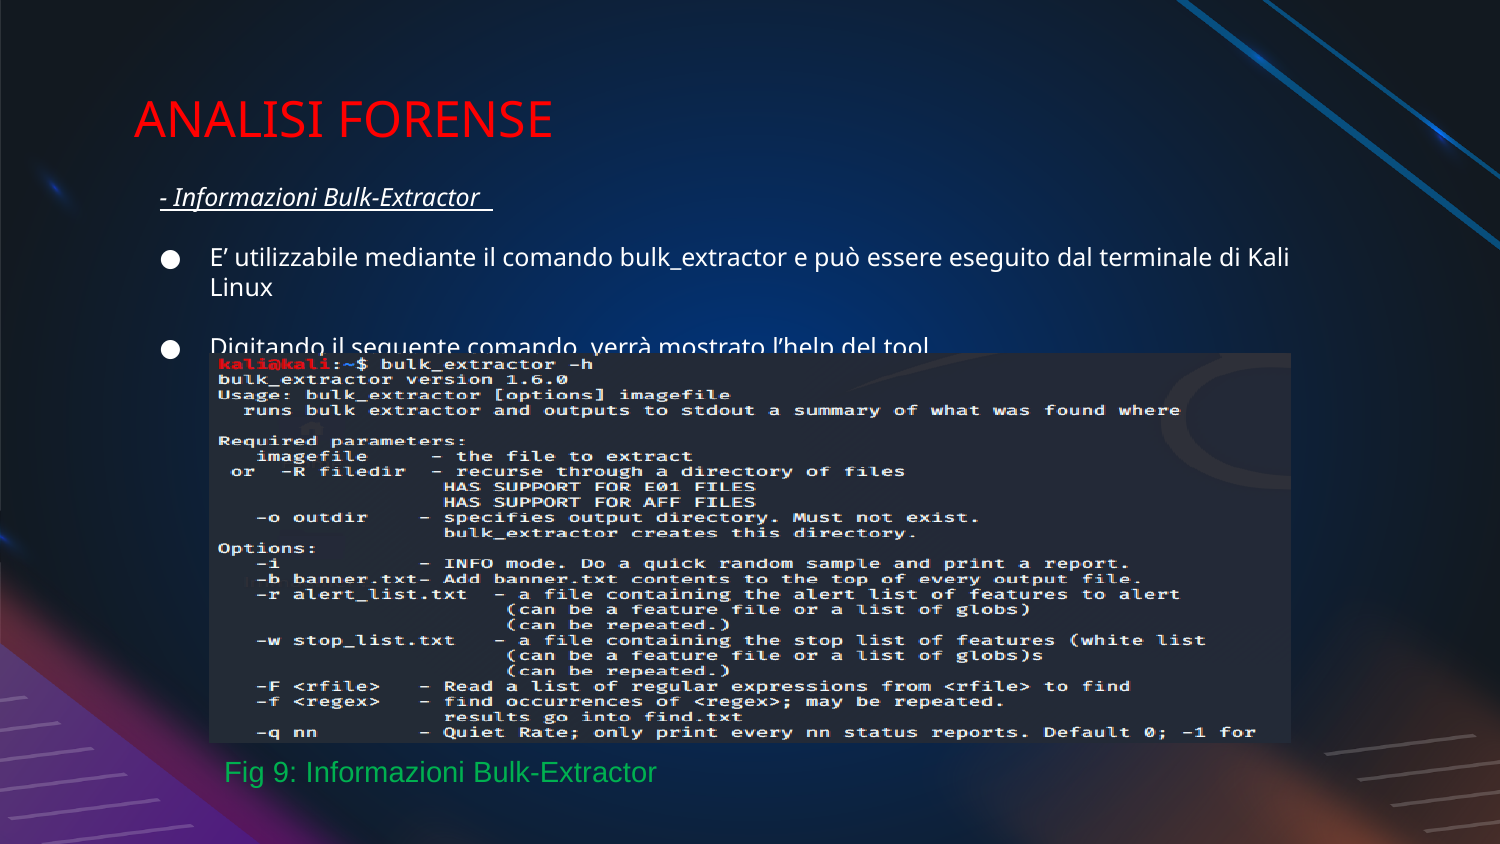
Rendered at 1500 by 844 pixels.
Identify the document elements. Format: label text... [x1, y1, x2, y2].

picture [0, 0, 1500, 844]
title ANALISI FORENSE [119, 72, 1449, 167]
text_box Fig 9: Informazioni Bulk-Extractor [209, 750, 1041, 796]
list - Informazioni Bulk-Extractor E’ utilizzabile mediante il comando bulk_extractor e può essere eseguito dal terminale di Kali Linux Digitando il seguente comando, verrà mostrato l’help del tool [119, 167, 1312, 771]
